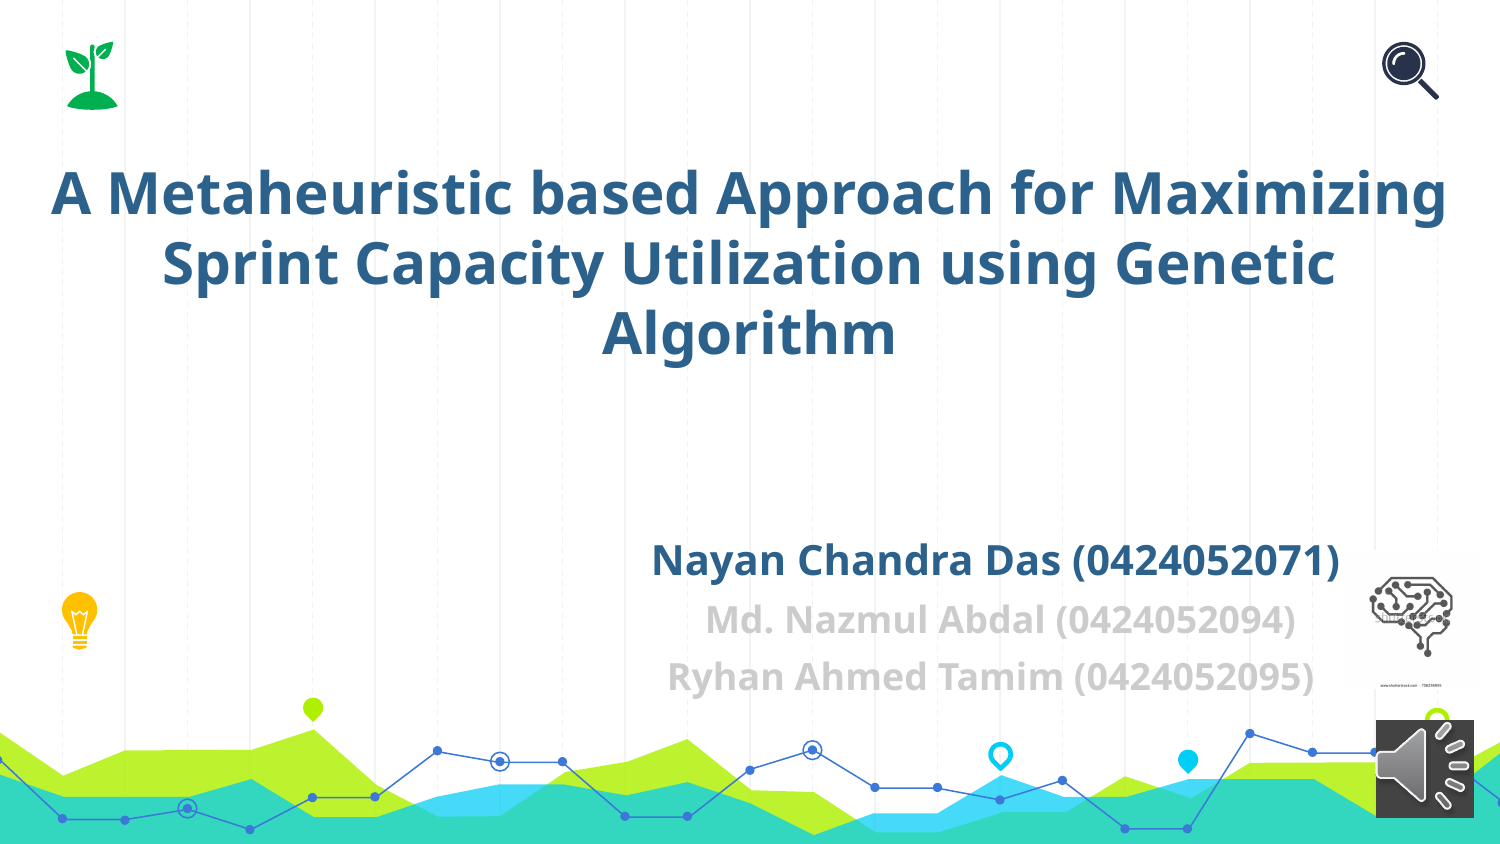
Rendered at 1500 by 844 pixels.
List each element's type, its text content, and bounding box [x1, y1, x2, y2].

picture [1374, 718, 1476, 819]
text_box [1381, 41, 1440, 101]
subtitle Nayan Chandra Das (0424052071) Md. Nazmul Abdal (0424052094) Ryhan Ahmed Tamim (0424052095) [474, 518, 1500, 729]
title A Metaheuristic based Approach for Maximizing Sprint Capacity Utilization using Genetic Algorithm [0, 75, 1500, 382]
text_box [65, 41, 118, 111]
picture [1344, 550, 1478, 689]
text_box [61, 591, 98, 650]
